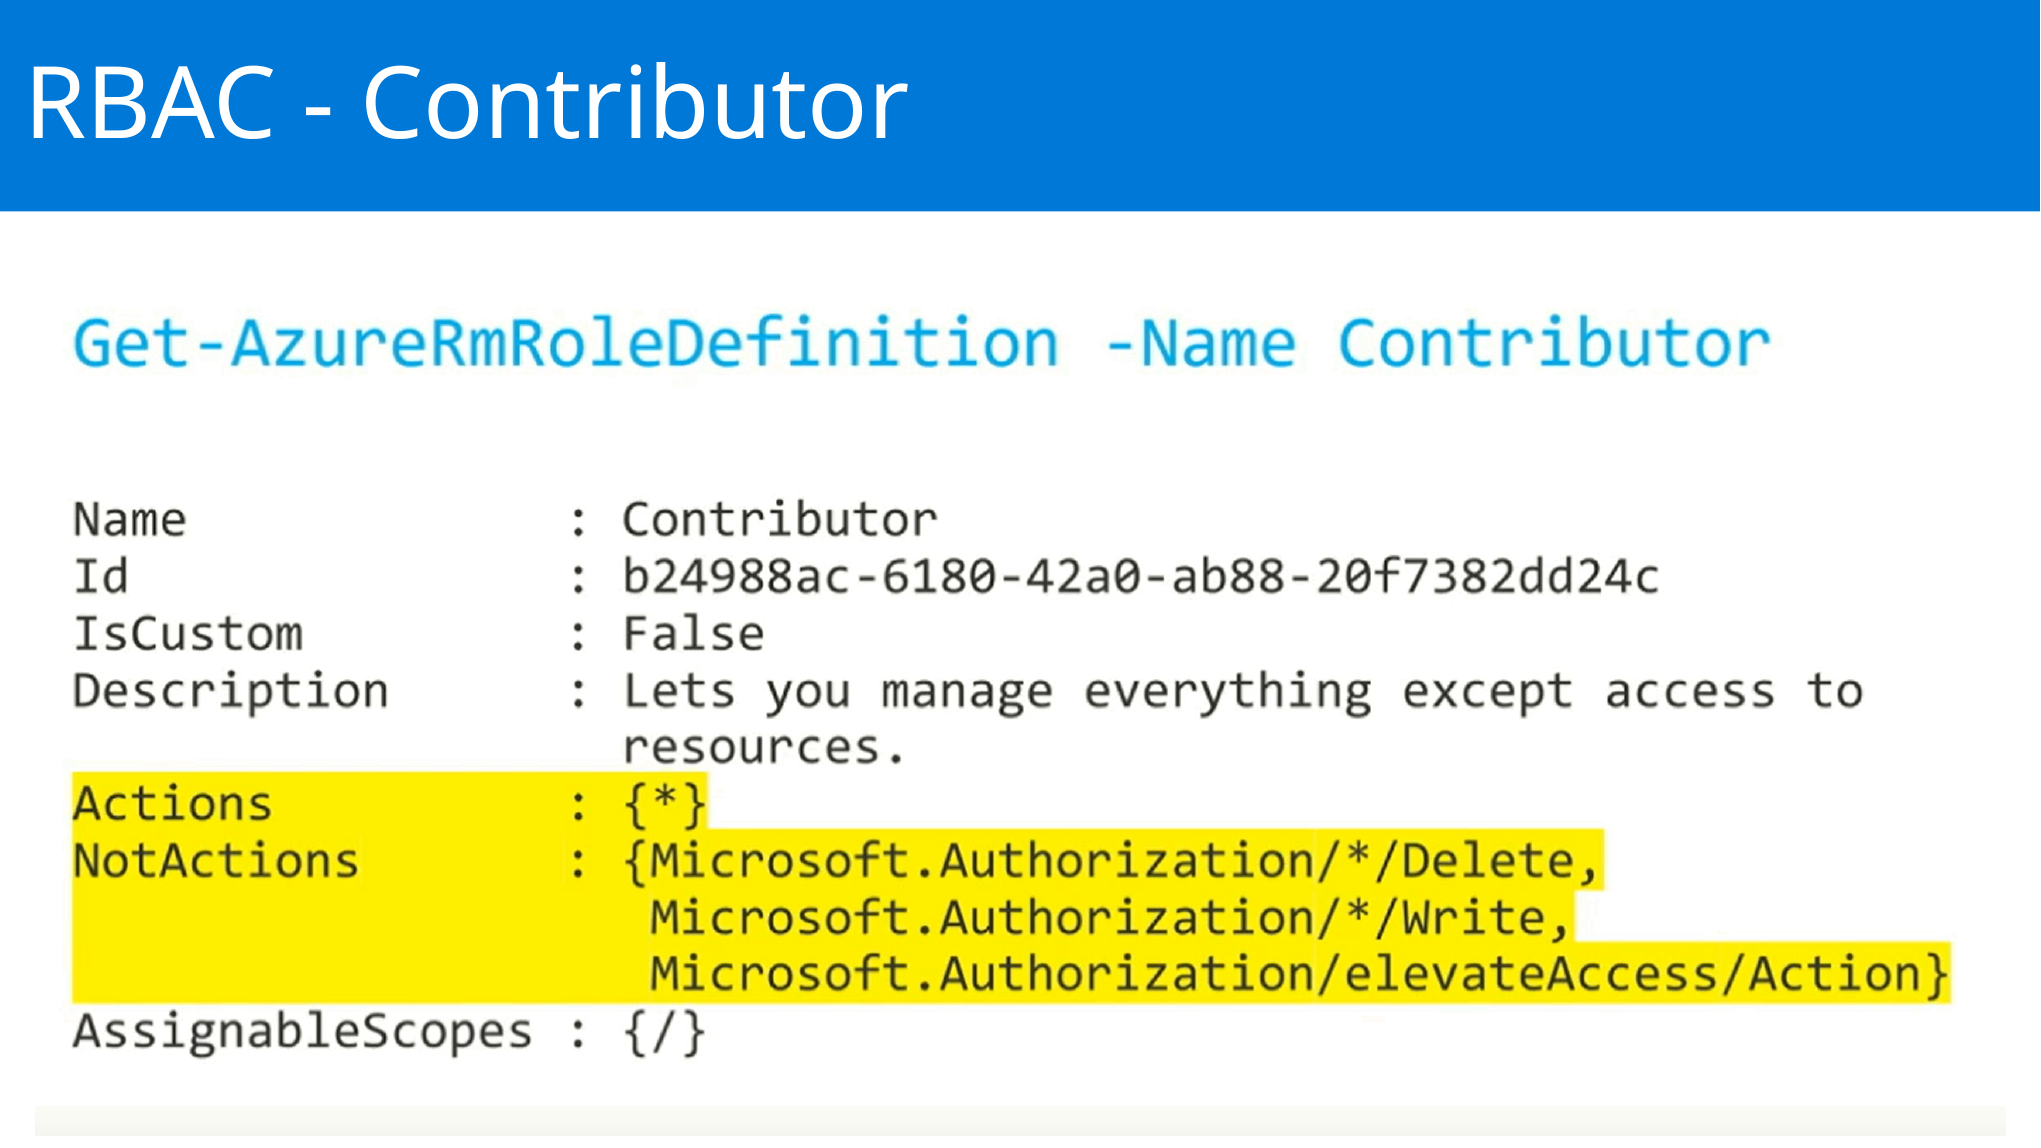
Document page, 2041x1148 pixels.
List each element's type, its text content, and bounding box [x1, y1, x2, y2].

text_box RBAC - Contributor [0, 0, 2040, 212]
picture [34, 227, 2006, 1137]
